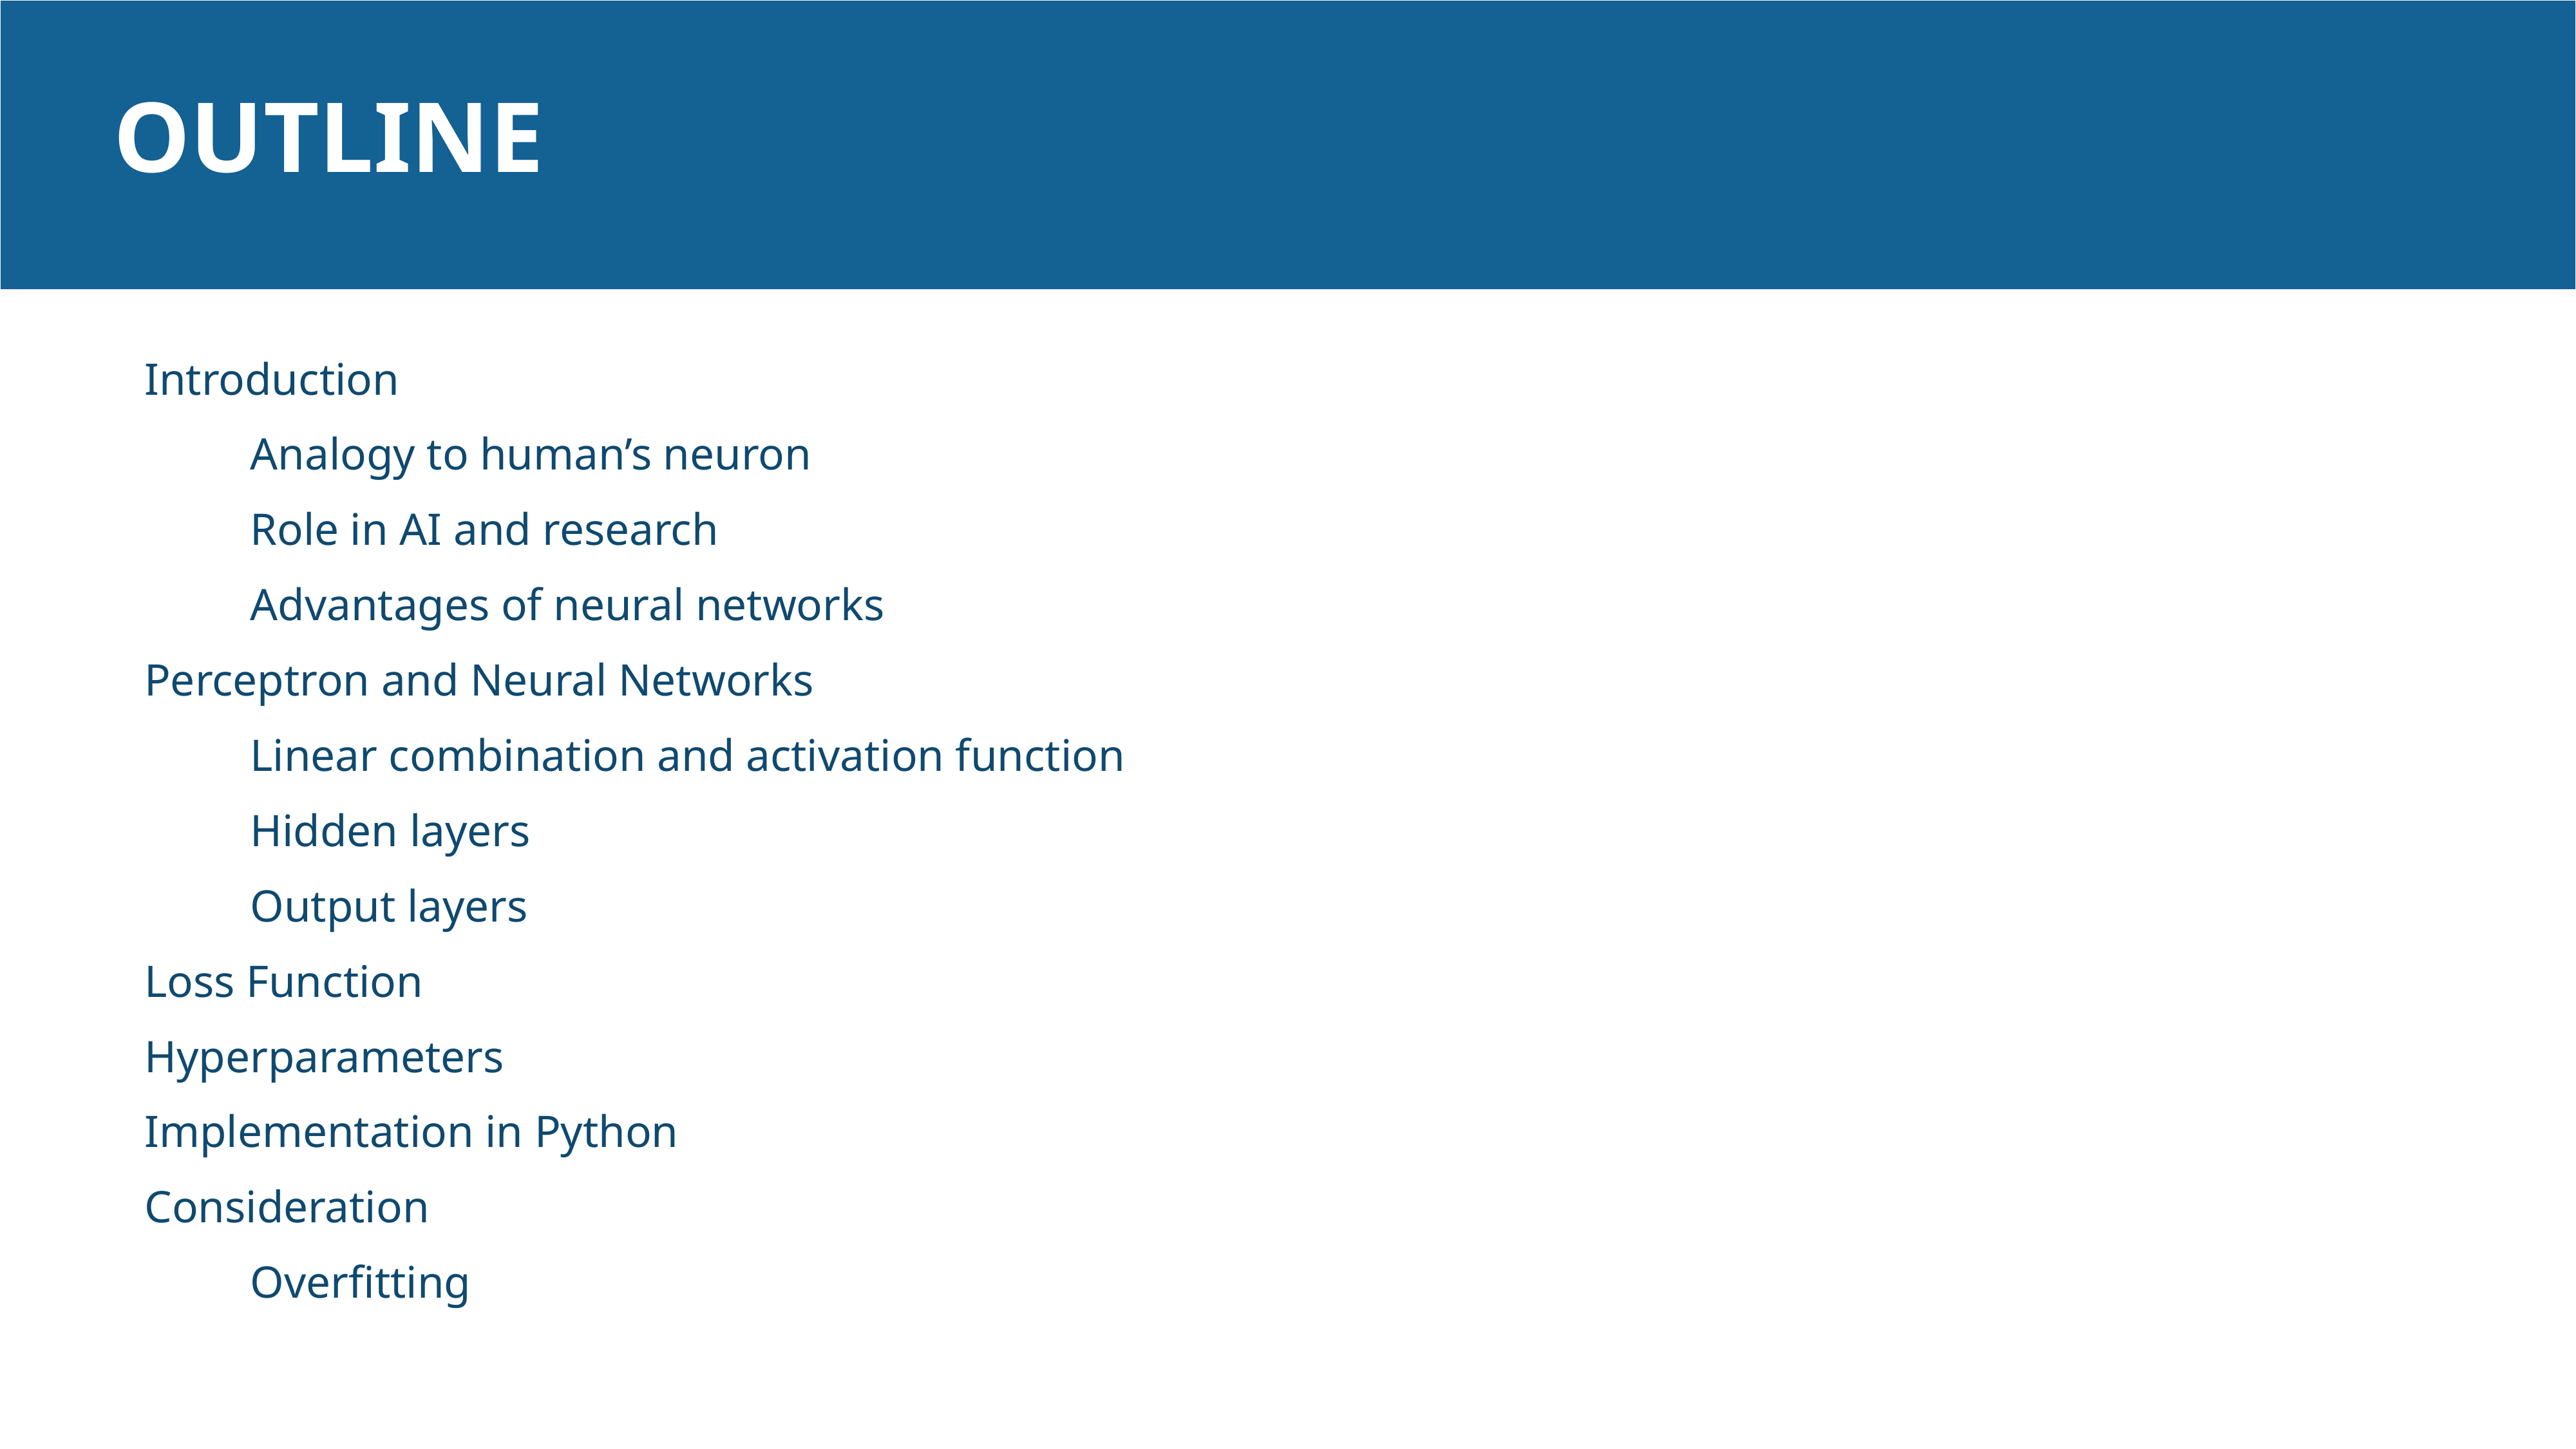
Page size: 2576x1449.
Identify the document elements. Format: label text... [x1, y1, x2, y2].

list Introduction Analogy to human’s neuron Role in AI and research Advantages of neural networks Perceptron and Neural Networks Linear combination and activation function Hidden layers Output layers Loss Function Hyperparameters Implementation in Python Consideration Overfitting [88, 344, 2387, 1314]
title Outline [88, 50, 2387, 240]
